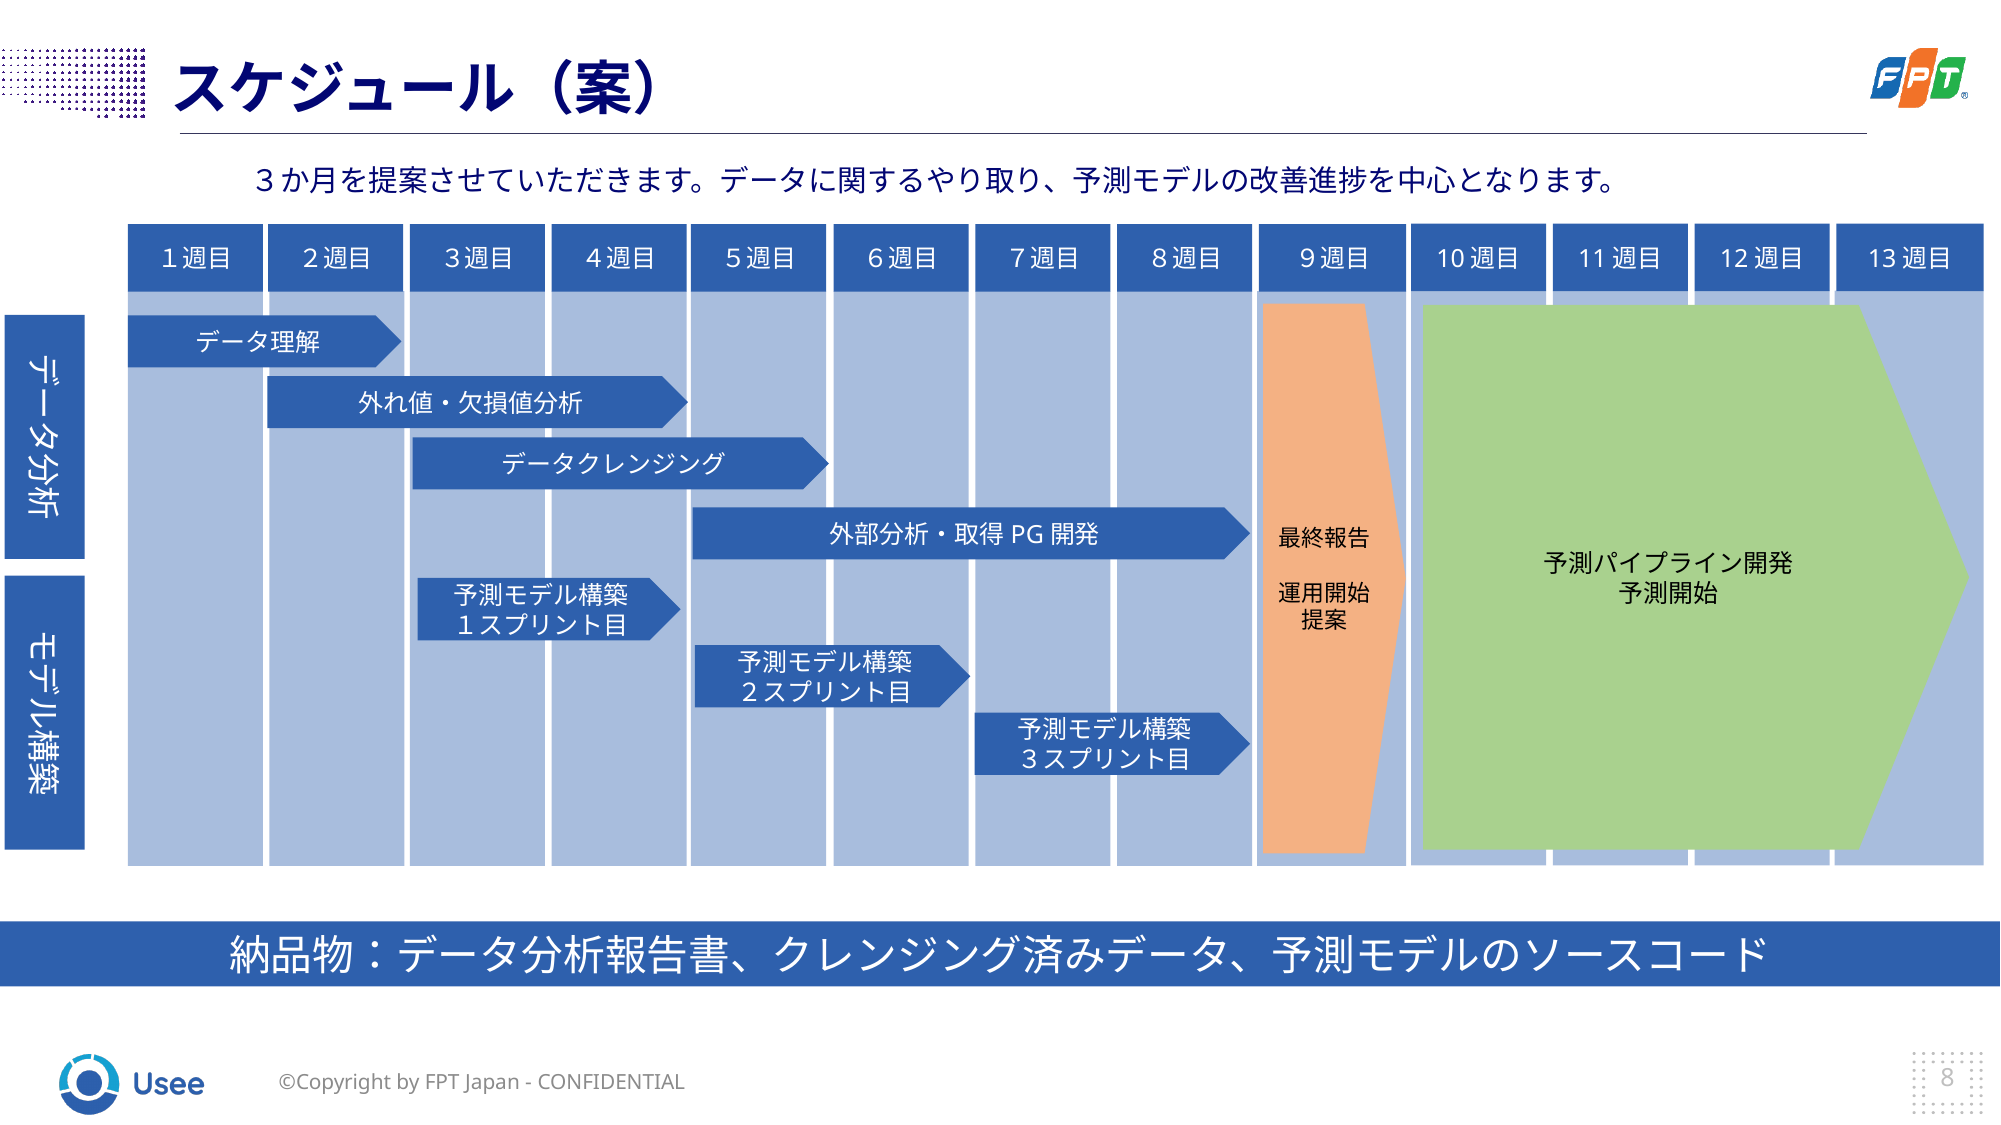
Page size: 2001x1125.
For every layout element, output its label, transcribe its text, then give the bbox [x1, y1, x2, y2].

text_box １週目 [127, 223, 264, 293]
text_box ９週目 [1258, 223, 1407, 293]
picture [47, 1046, 209, 1118]
text_box [1116, 293, 1253, 867]
text_box [127, 369, 264, 867]
text_box [268, 430, 405, 867]
text_box [551, 405, 688, 436]
text_box 最終報告 運用開始提案 [1262, 302, 1407, 855]
text_box [974, 777, 1111, 867]
text_box [1694, 851, 1831, 866]
text_box [409, 430, 546, 867]
text_box モデル構築 [4, 575, 86, 851]
text_box [268, 290, 405, 375]
text_box ５週目 [690, 223, 827, 293]
text_box データクレンジング [411, 436, 831, 491]
text_box [1834, 290, 1985, 866]
text_box [1552, 851, 1689, 866]
text_box [1410, 292, 1547, 866]
text_box 外部分析・取得PG開発 [691, 506, 1252, 561]
text_box [690, 468, 827, 867]
text_box [833, 293, 970, 506]
text_box [1552, 292, 1689, 303]
text_box [974, 293, 1111, 506]
text_box ２週目 [267, 223, 404, 293]
text_box [127, 293, 264, 314]
text_box 10週目 [1410, 223, 1547, 292]
text_box 外れ値・欠損値分析 [266, 375, 690, 430]
footer ©Copyright by FPT Japan - CONFIDENTIAL [144, 1062, 820, 1104]
text_box データ分析 [4, 314, 86, 560]
text_box [551, 293, 688, 399]
text_box [974, 561, 1111, 711]
text_box 13週目 [1835, 223, 1985, 292]
text_box 予測モデル構築 ３スプリント目 [973, 711, 1252, 777]
text_box [833, 680, 970, 867]
text_box ４週目 [551, 223, 688, 293]
text_box [690, 293, 827, 459]
text_box [551, 491, 688, 867]
text_box 12週目 [1694, 223, 1831, 292]
title スケジュール（案） [155, 45, 1872, 136]
text_box [409, 293, 546, 375]
text_box ３週目 [409, 223, 546, 293]
list ３か月を提案させていただきます。データに関するやり取り、予測モデルの改善進捗を中心となります。 [235, 153, 1952, 205]
text_box ６週目 [833, 223, 970, 293]
text_box ７週目 [974, 223, 1111, 293]
text_box 11週目 [1552, 223, 1689, 292]
slide_number 8 [1911, 1056, 1984, 1100]
text_box [833, 561, 970, 673]
text_box 予測パイプライン開発 予測開始 [1422, 303, 1971, 851]
text_box [1694, 292, 1831, 303]
text_box データ理解 [126, 314, 403, 369]
picture [1872, 48, 1968, 111]
text_box 予測モデル構築 １スプリント目 [416, 576, 683, 642]
text_box ８週目 [1116, 223, 1253, 293]
text_box 予測モデル構築 ２スプリント目 [693, 644, 972, 709]
text_box 納品物：データ分析報告書、クレンジング済みデータ、予測モデルのソースコード [0, 921, 2000, 987]
text_box [1256, 290, 1407, 867]
